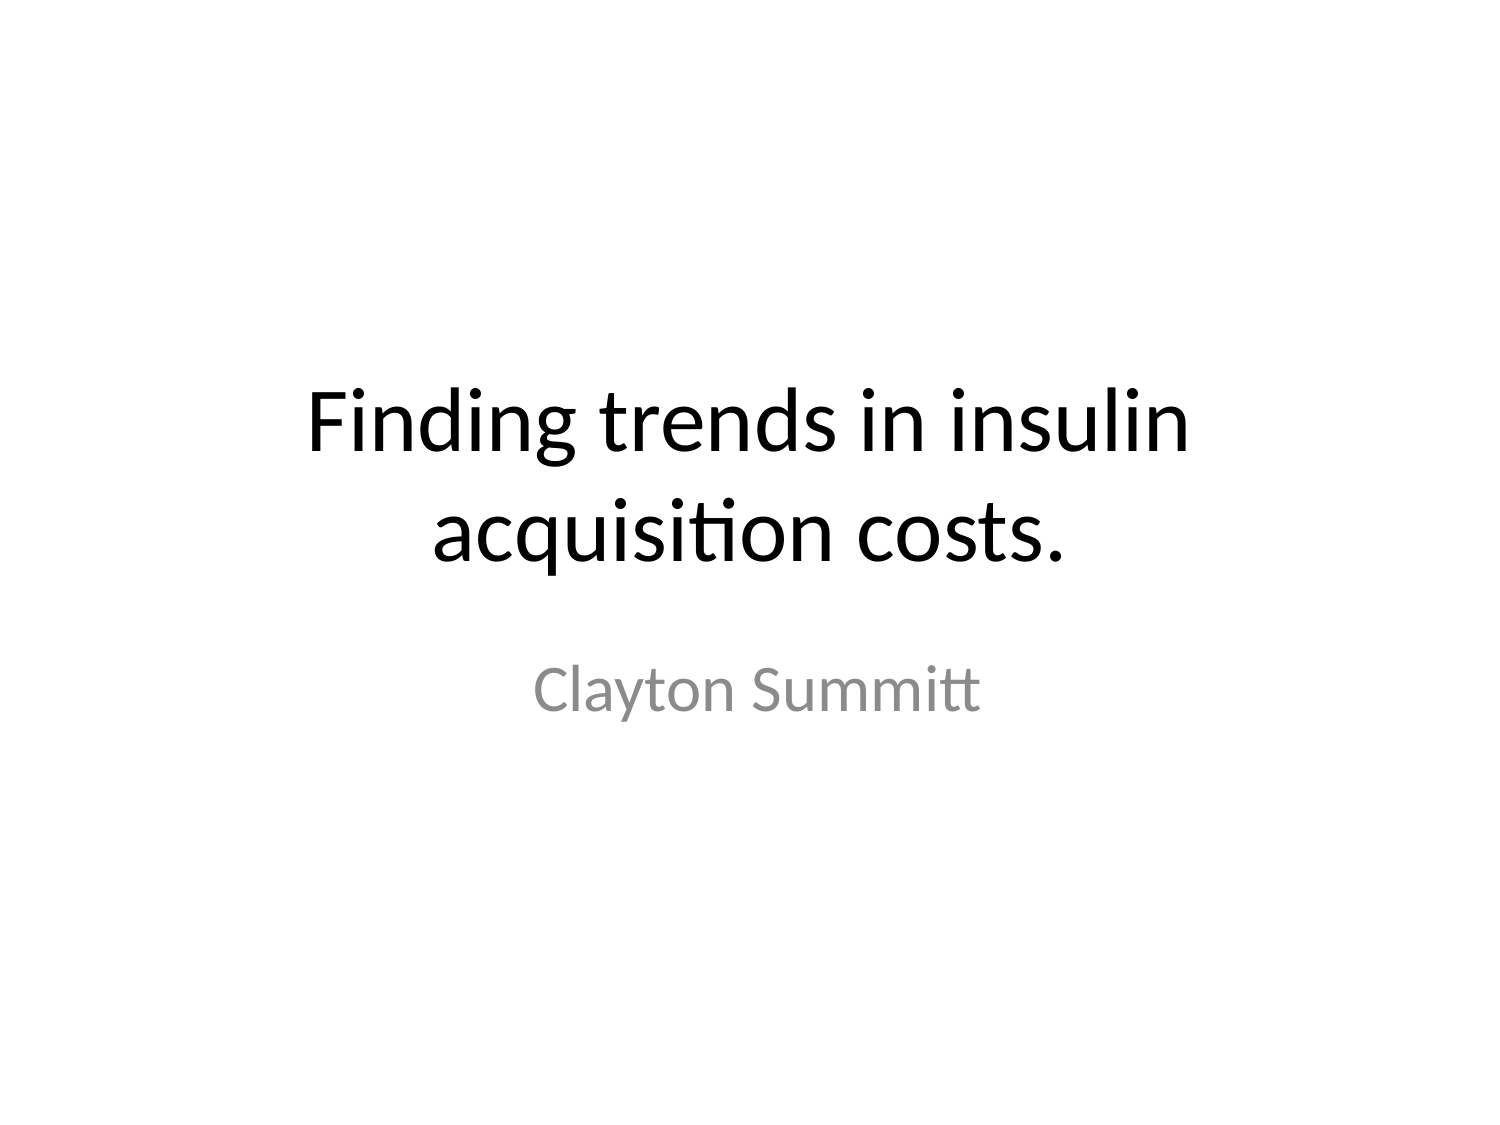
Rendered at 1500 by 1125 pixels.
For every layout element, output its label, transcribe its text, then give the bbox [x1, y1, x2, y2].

title Finding trends in insulin acquisition costs. [112, 349, 1388, 591]
subtitle Clayton Summitt [225, 637, 1275, 925]
